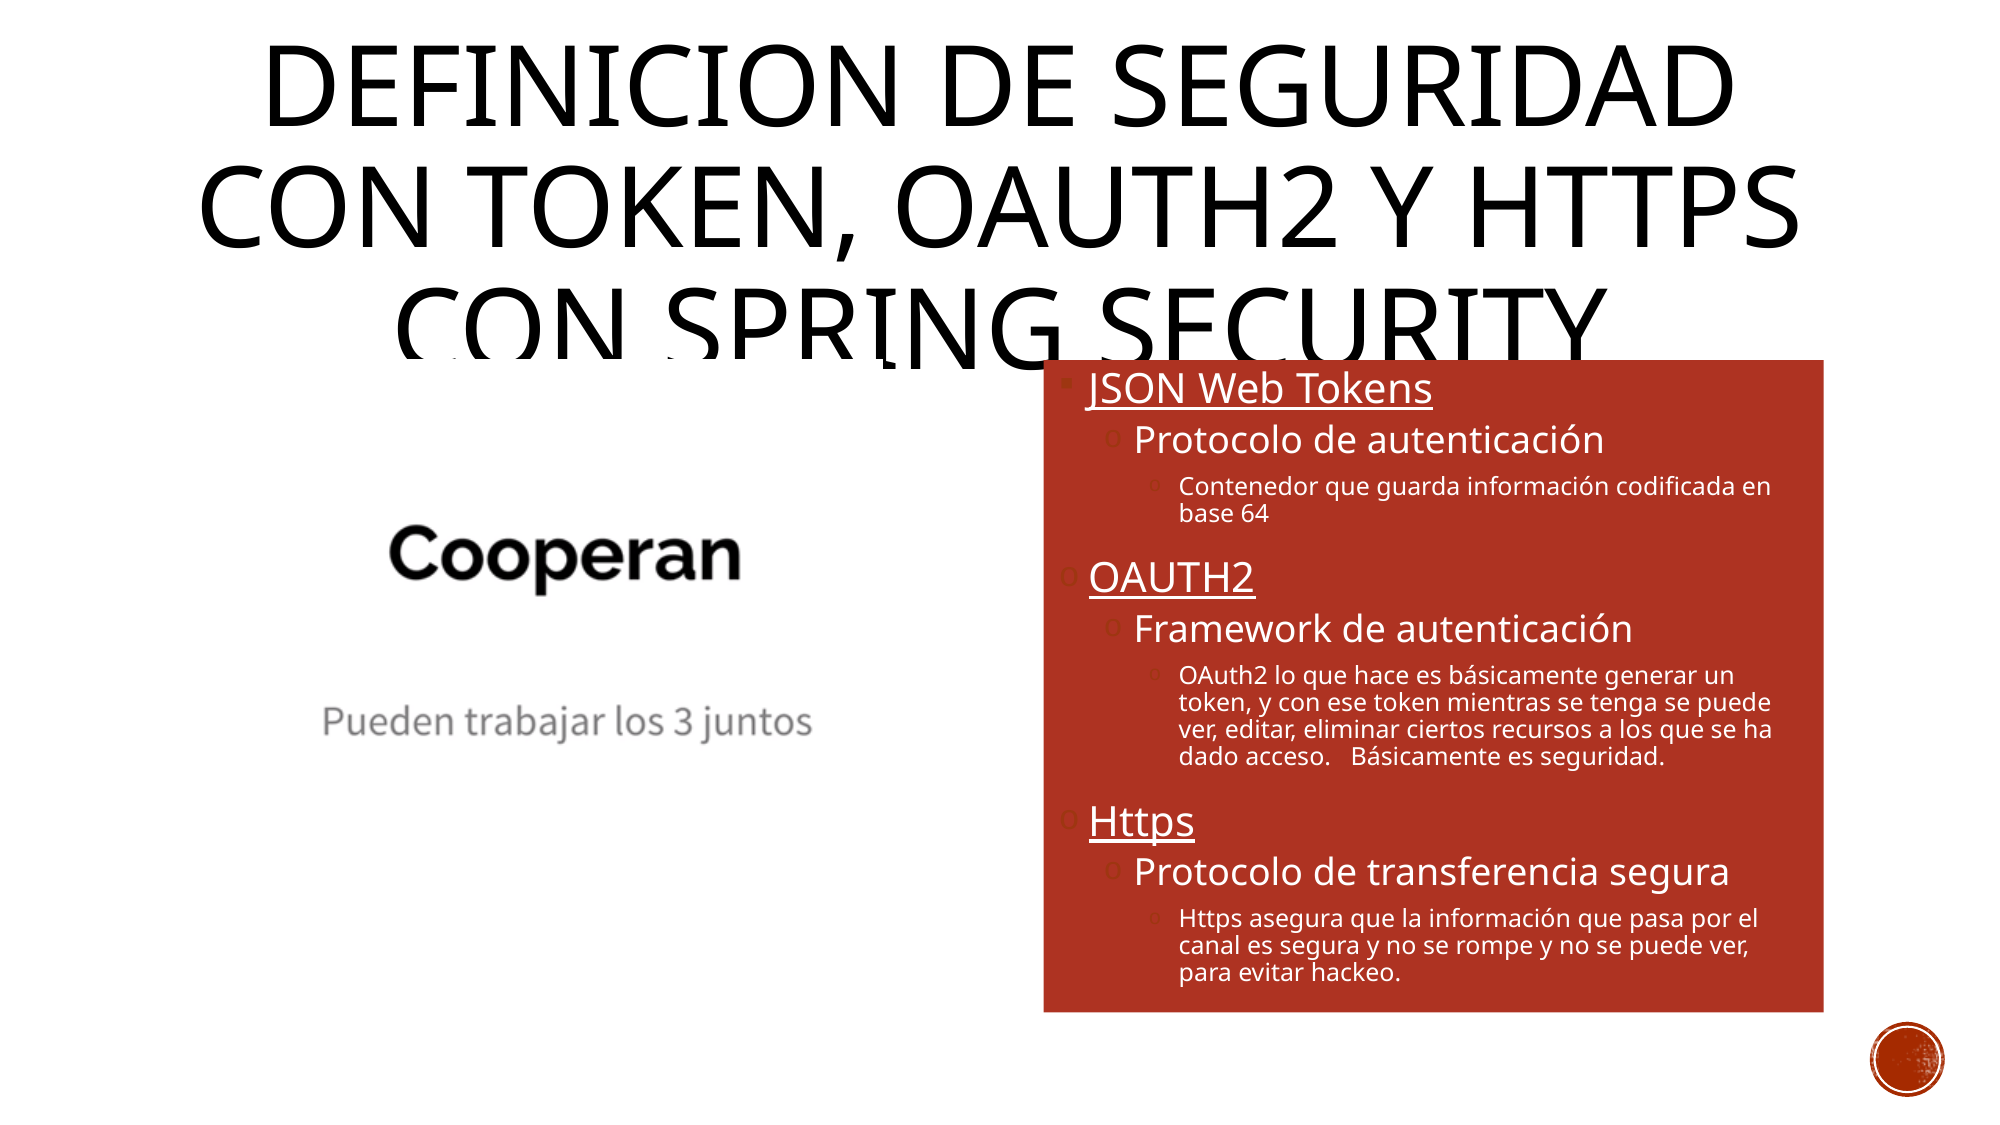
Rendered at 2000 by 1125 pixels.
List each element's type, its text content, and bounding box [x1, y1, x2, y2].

title DEFINICION DE SEGURIDAD con Token, oauth2 y https con spring security [175, 79, 1825, 344]
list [259, 362, 880, 840]
list JSON Web Tokens Protocolo de autenticación Contenedor que guarda información codificada en base 64 OAUTH2 Framework de autenticación OAuth2 lo que hace es básicamente generar un token, y con ese token mientras se tenga se puede ver, editar, eliminar ciertos recursos a los que se ha dado acceso. Básicamente es seguridad. Https Protocolo de transferencia segura Https asegura que la información que pasa por el canal es segura y no se rompe y no se puede ver, para evitar hackeo. [1043, 360, 1824, 1013]
